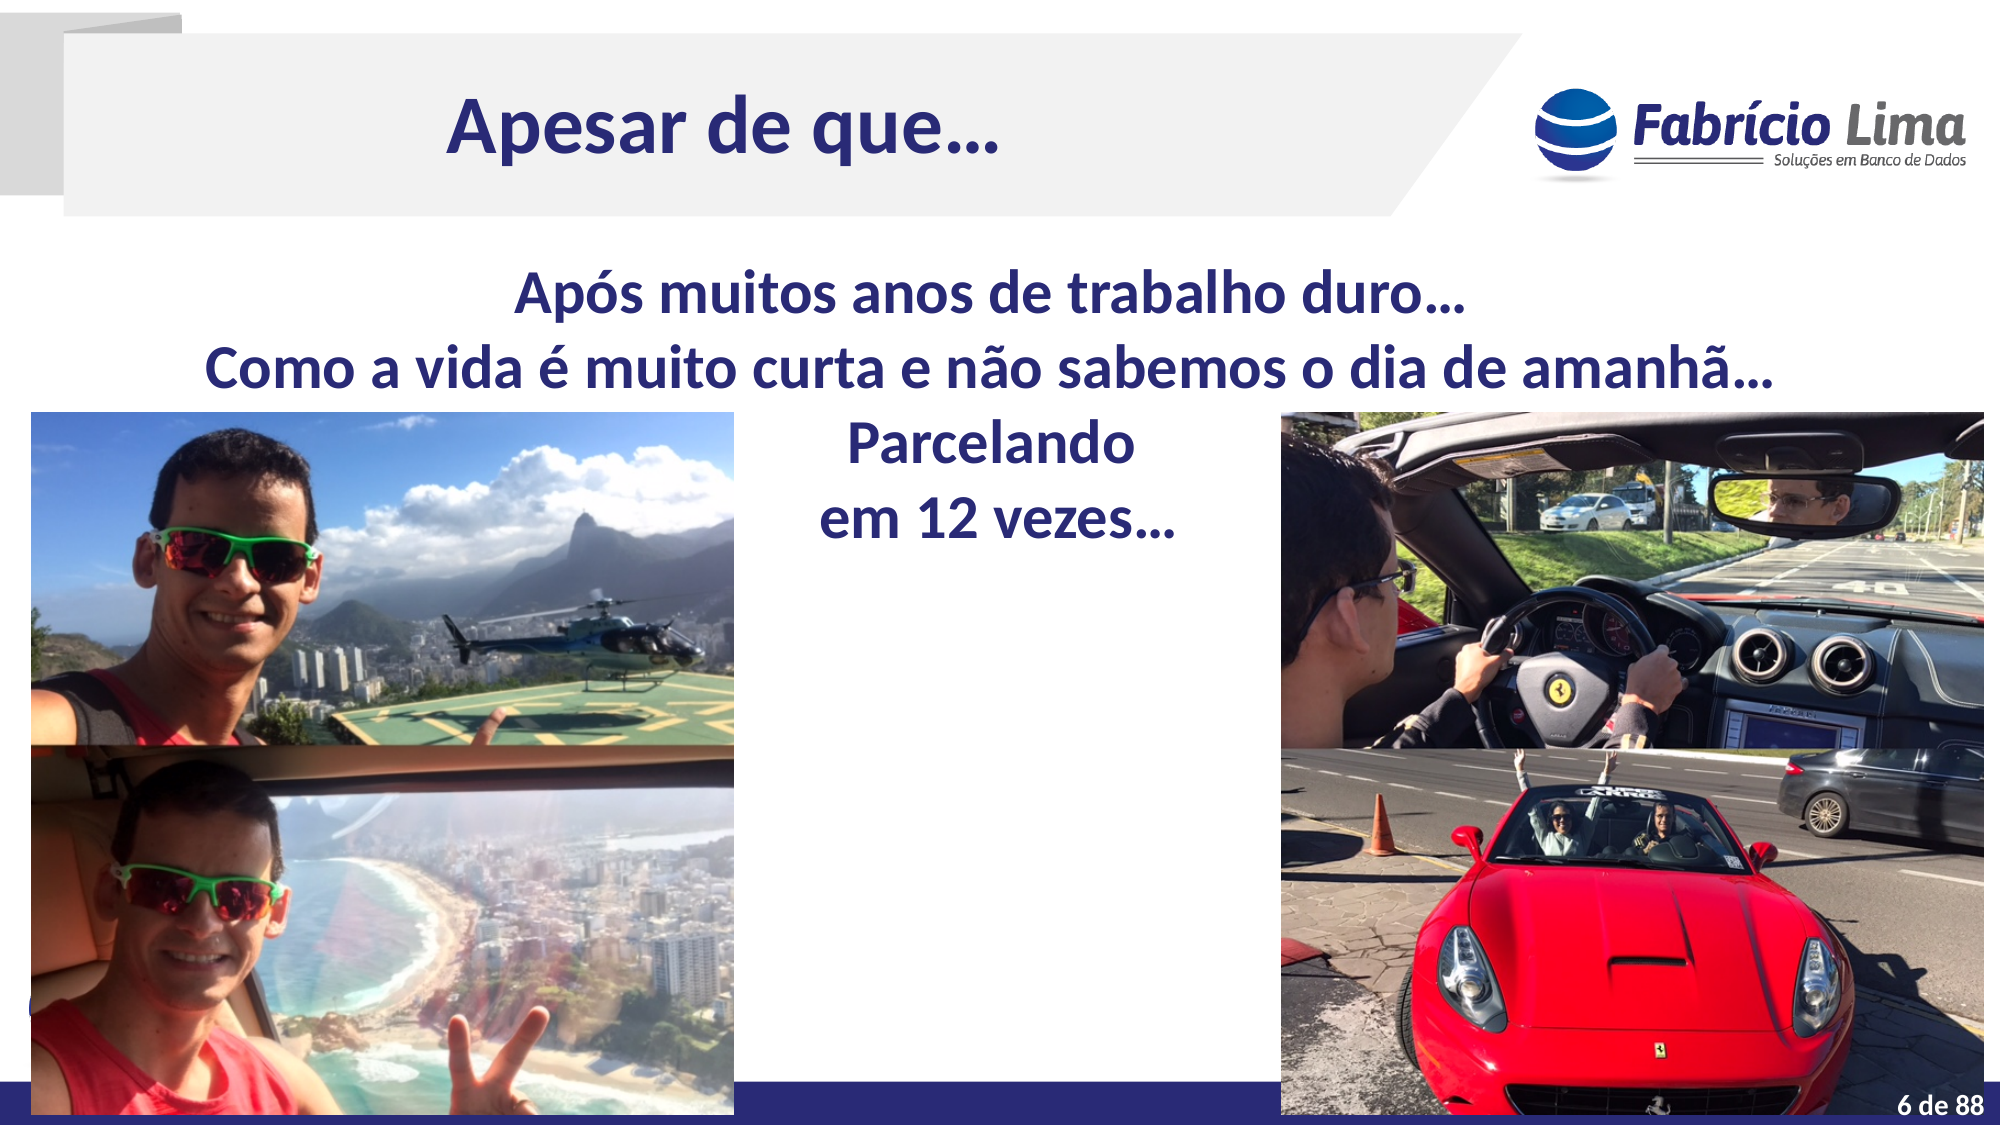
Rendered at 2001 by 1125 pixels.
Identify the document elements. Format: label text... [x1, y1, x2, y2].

slide_number 5 de 88 [1718, 1083, 2000, 1125]
text_box Apesar de que… [31, 74, 1419, 412]
picture [14, 412, 734, 1115]
picture [1281, 412, 1984, 1115]
text_box Após muitos anos de trabalho duro… Como a vida é muito curta e não sabemos o dia de amanhã… Parcelando em 12 vezes… [98, 243, 1900, 559]
picture [1501, 42, 1997, 217]
